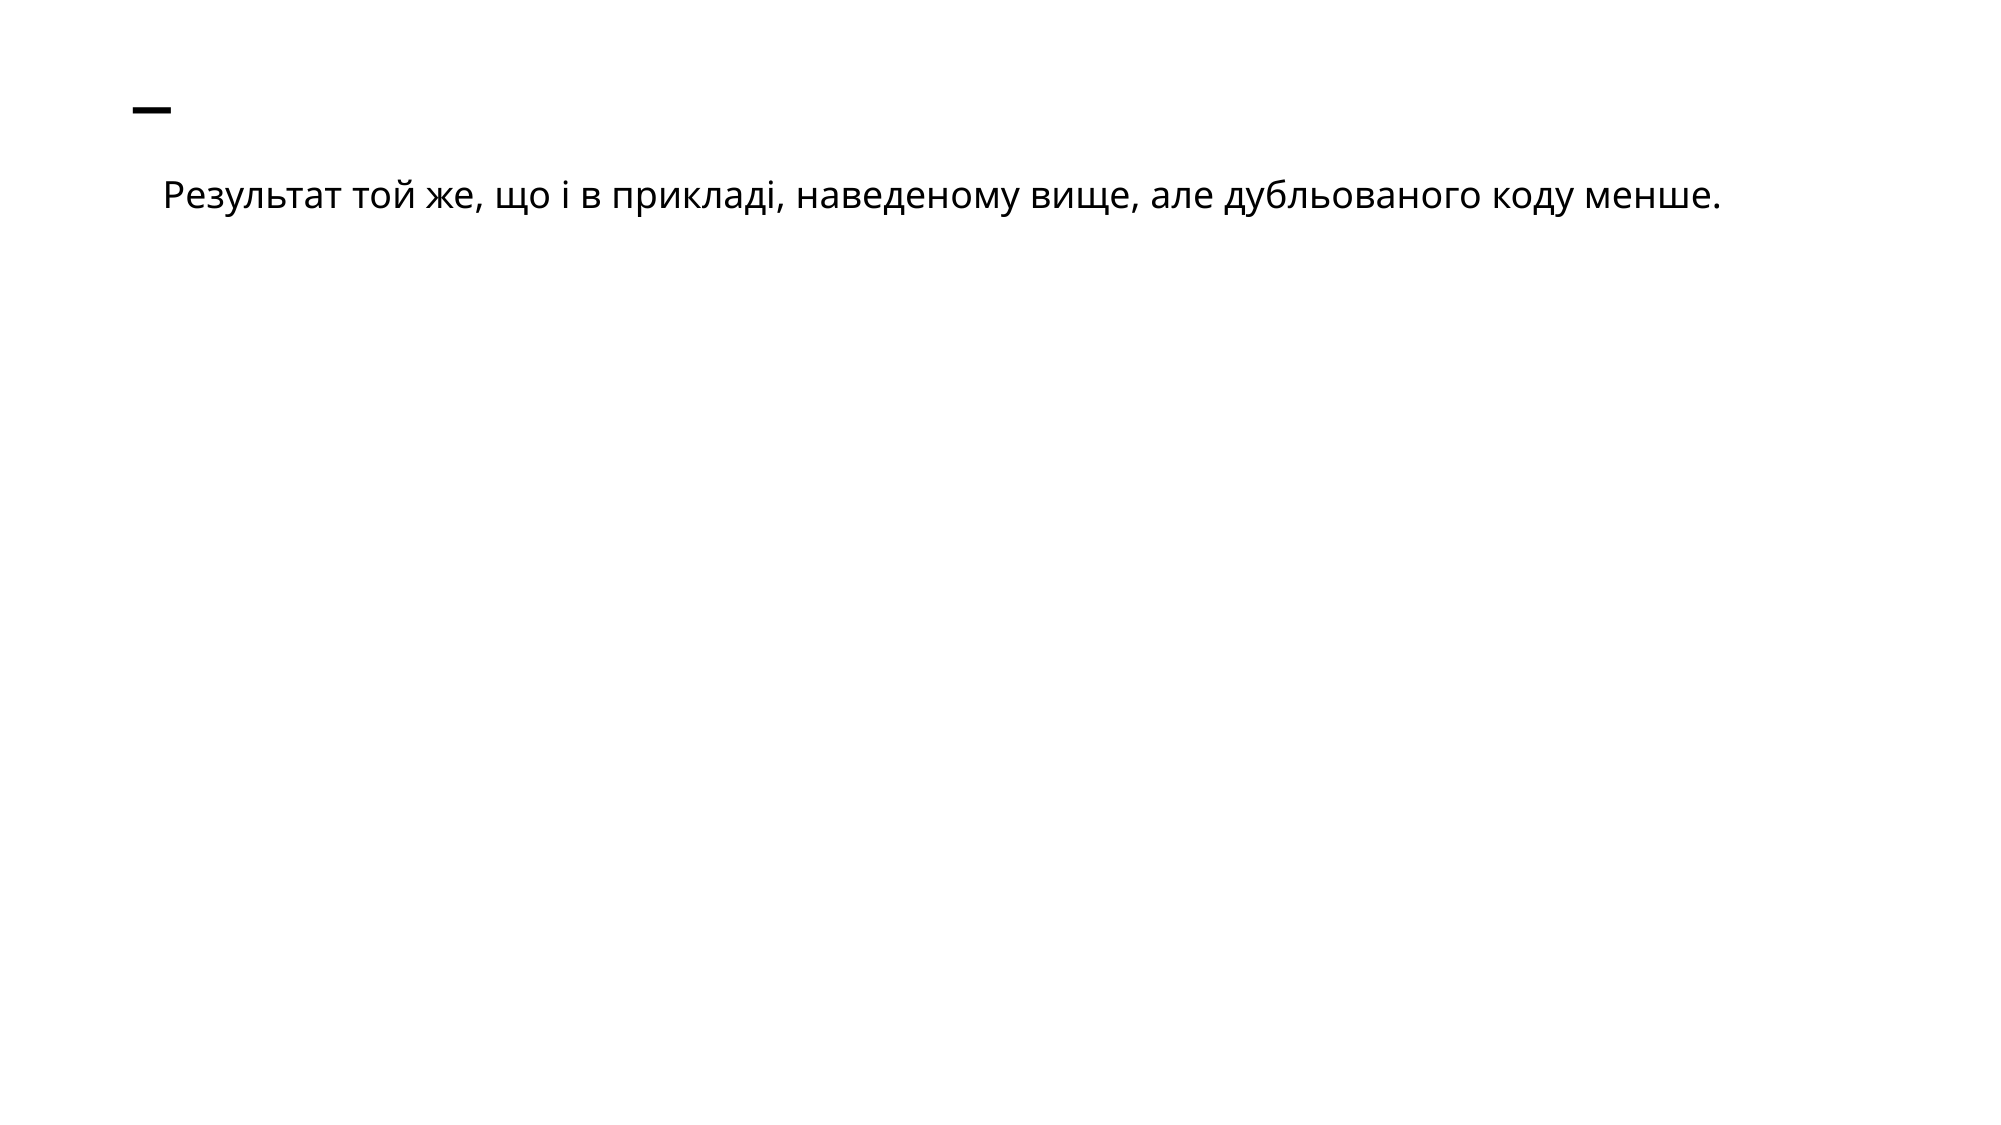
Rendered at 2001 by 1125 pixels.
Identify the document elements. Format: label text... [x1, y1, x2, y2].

title _ [0, 0, 2000, 140]
list Результат той же, що і в прикладі, наведеному вище, але дубльованого коду менше. [0, 140, 2000, 1125]
